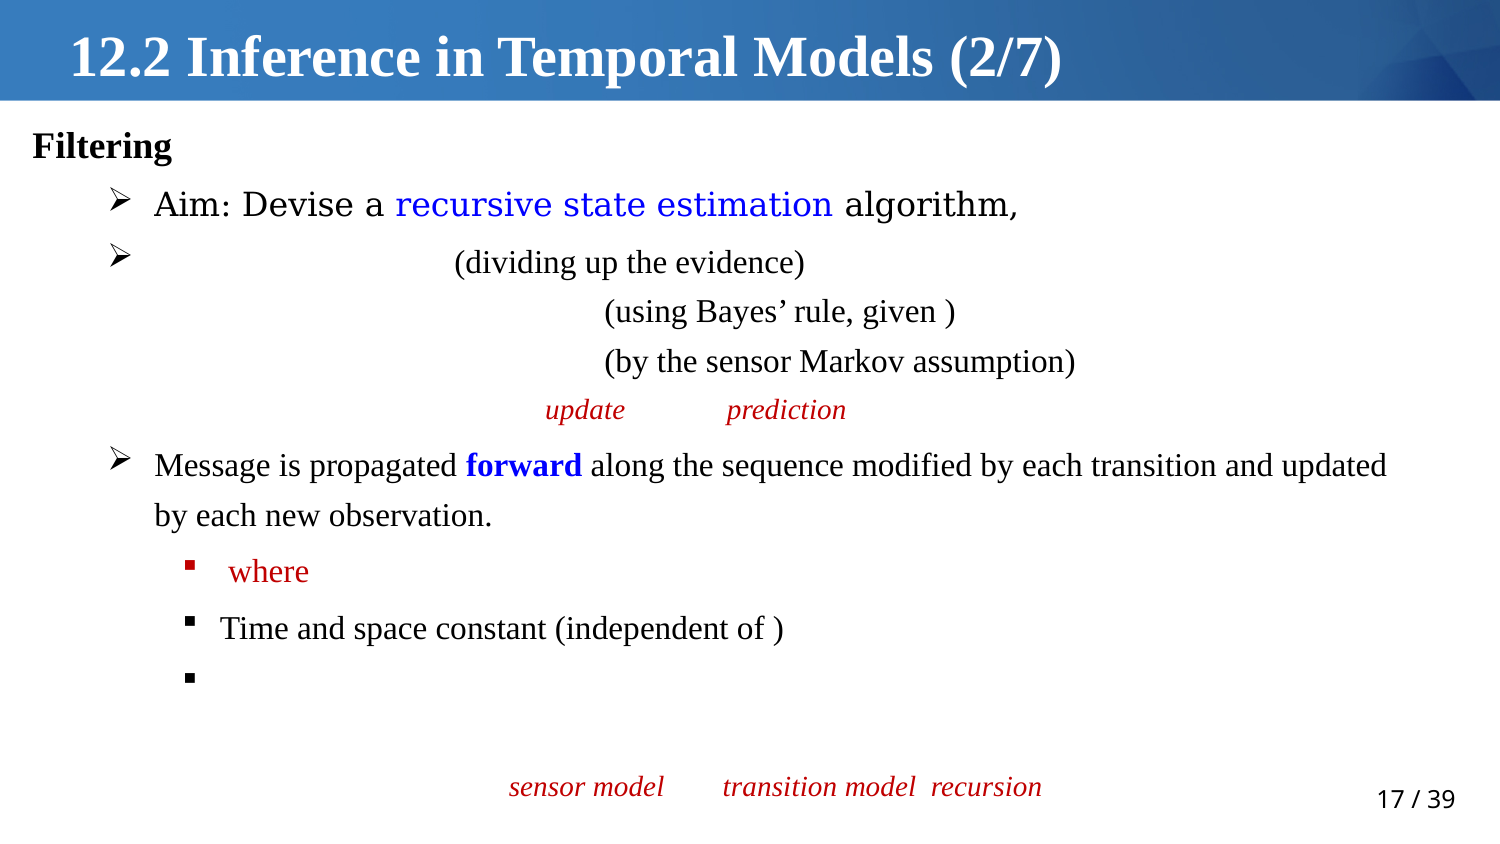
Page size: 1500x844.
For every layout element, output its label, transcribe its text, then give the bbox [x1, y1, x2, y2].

picture [0, 0, 1500, 103]
title 12.2 Inference in Temporal Models (2/7) [55, 10, 1378, 95]
